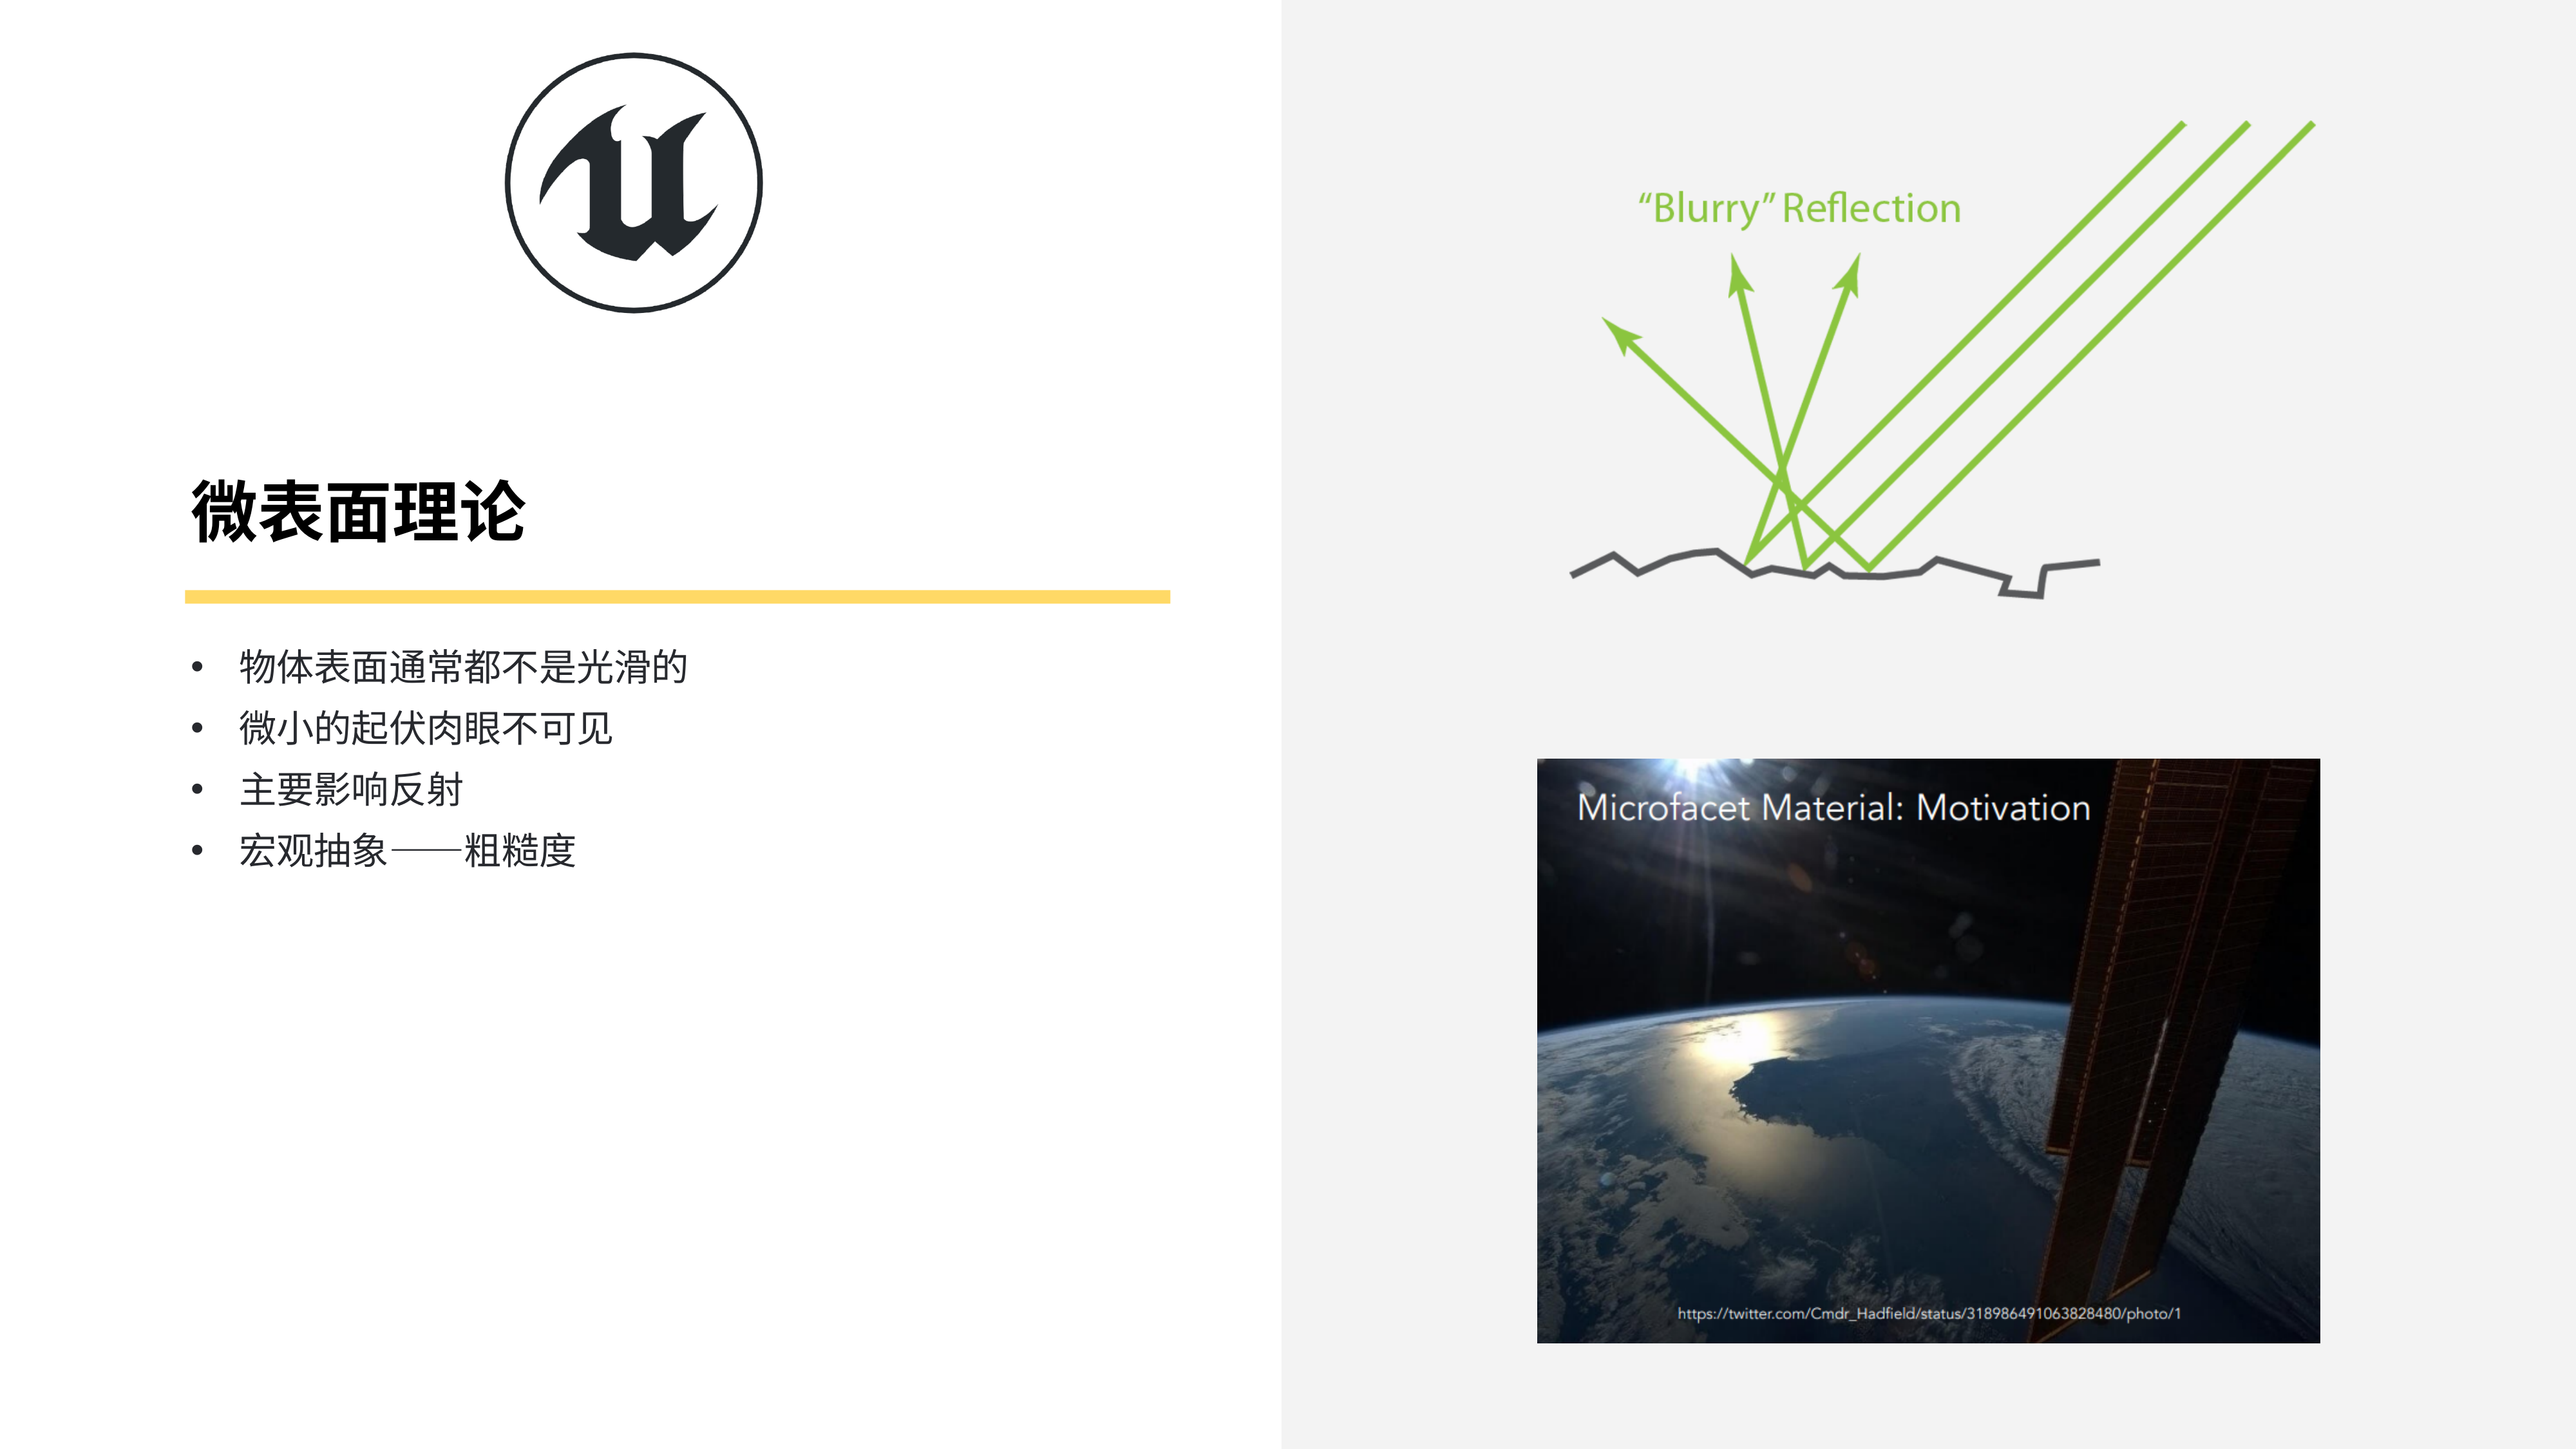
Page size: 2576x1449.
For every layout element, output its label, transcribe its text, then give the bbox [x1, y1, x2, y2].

text_box 物体表面通常都不是光滑的 微小的起伏肉眼不可见 主要影响反射 宏观抽象——粗糙度 [185, 638, 1171, 939]
picture [495, 42, 773, 327]
picture [1537, 120, 2320, 604]
text_box [185, 590, 1171, 604]
picture [1537, 759, 2320, 1343]
text_box [1281, 0, 2576, 1449]
text_box 微表面理论 [185, 464, 1133, 556]
